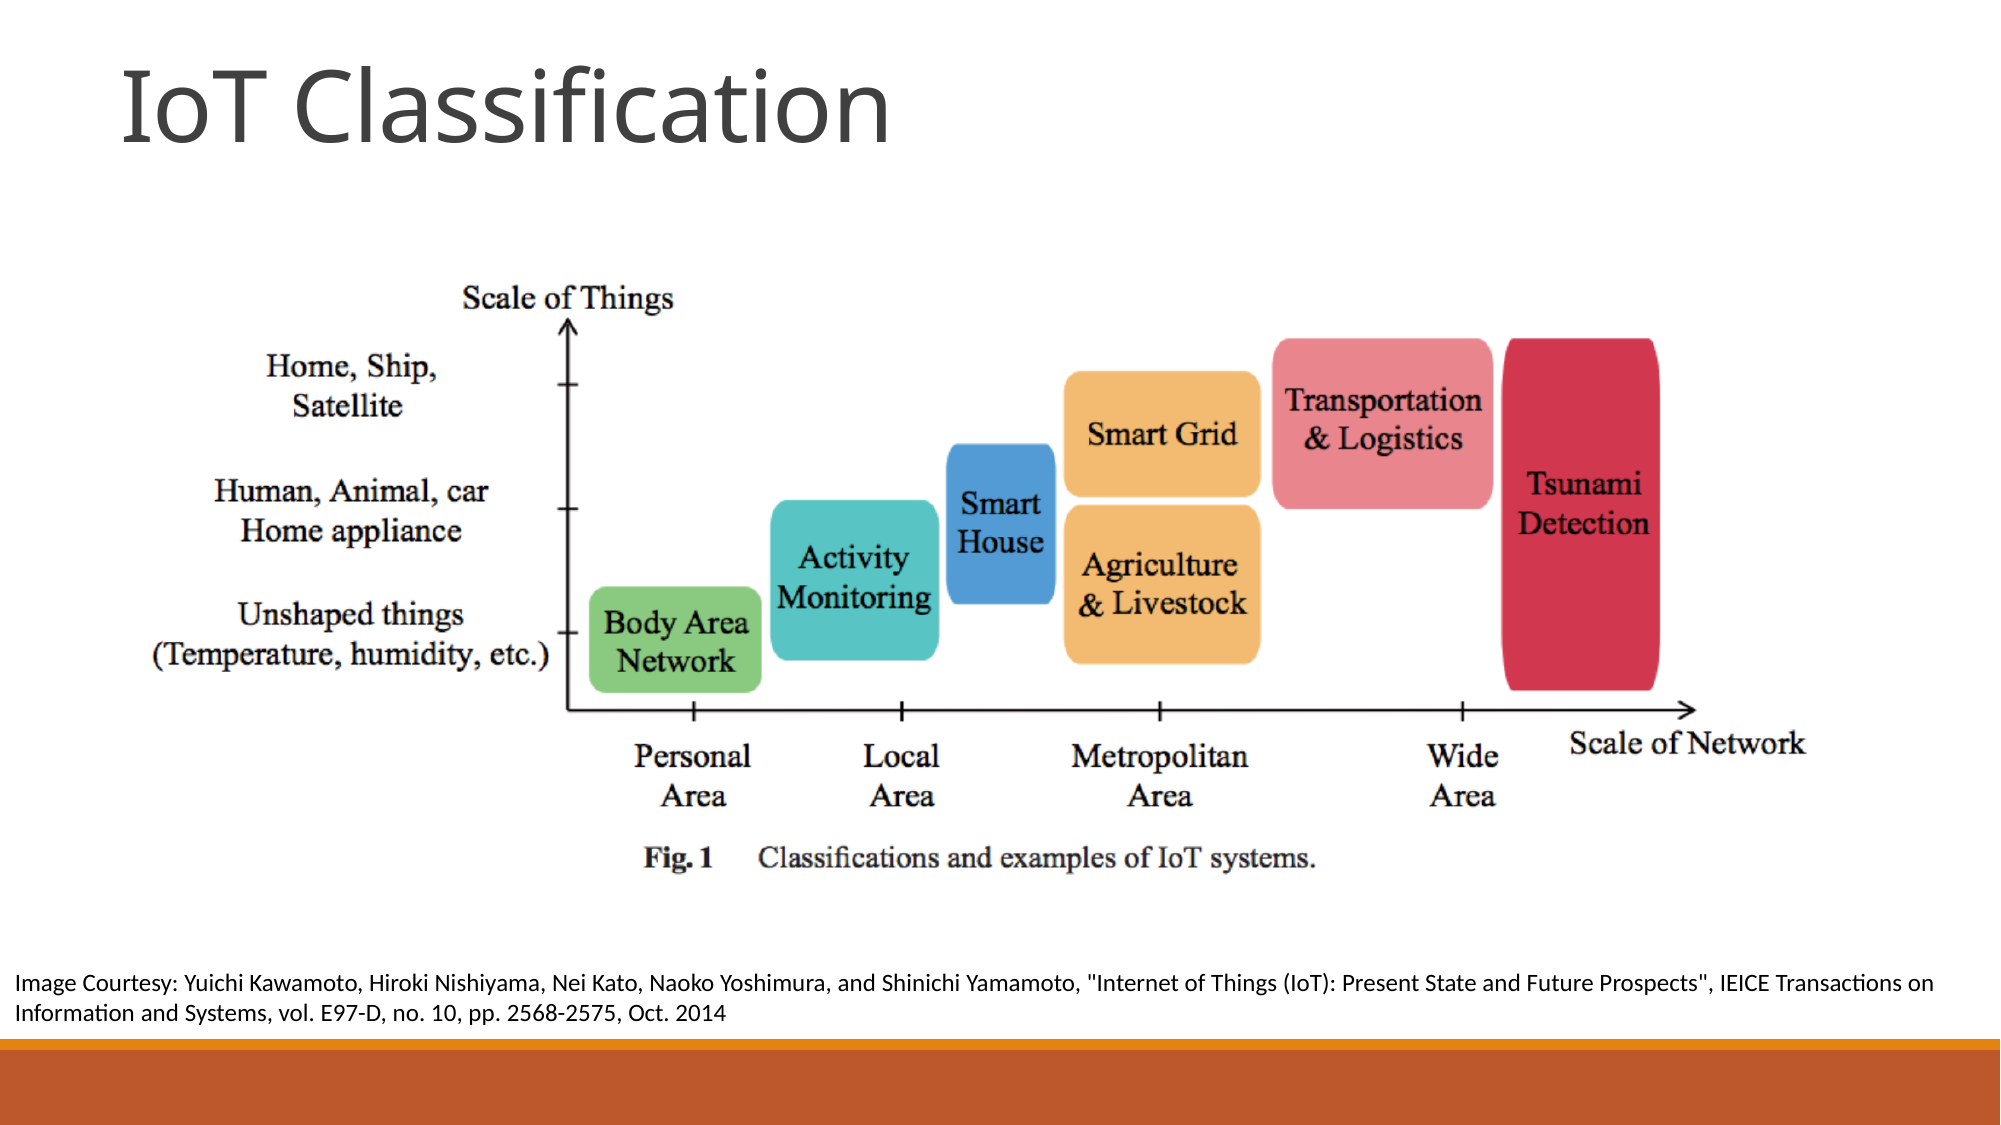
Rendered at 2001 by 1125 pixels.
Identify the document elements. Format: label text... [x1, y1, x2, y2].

title IoT Classification [105, 20, 1755, 168]
text_box Image Courtesy: Yuichi Kawamoto, Hiroki Nishiyama, Nei Kato, Naoko Yoshimura, and Shinichi Yamamoto, "Internet of Things (IoT): Present State and Future Prospects", IEICE Transactions on Information and Systems, vol. E97-D, no. 10, pp. 2568-2575, Oct. 2014 [0, 959, 2000, 1064]
picture [104, 170, 1838, 901]
